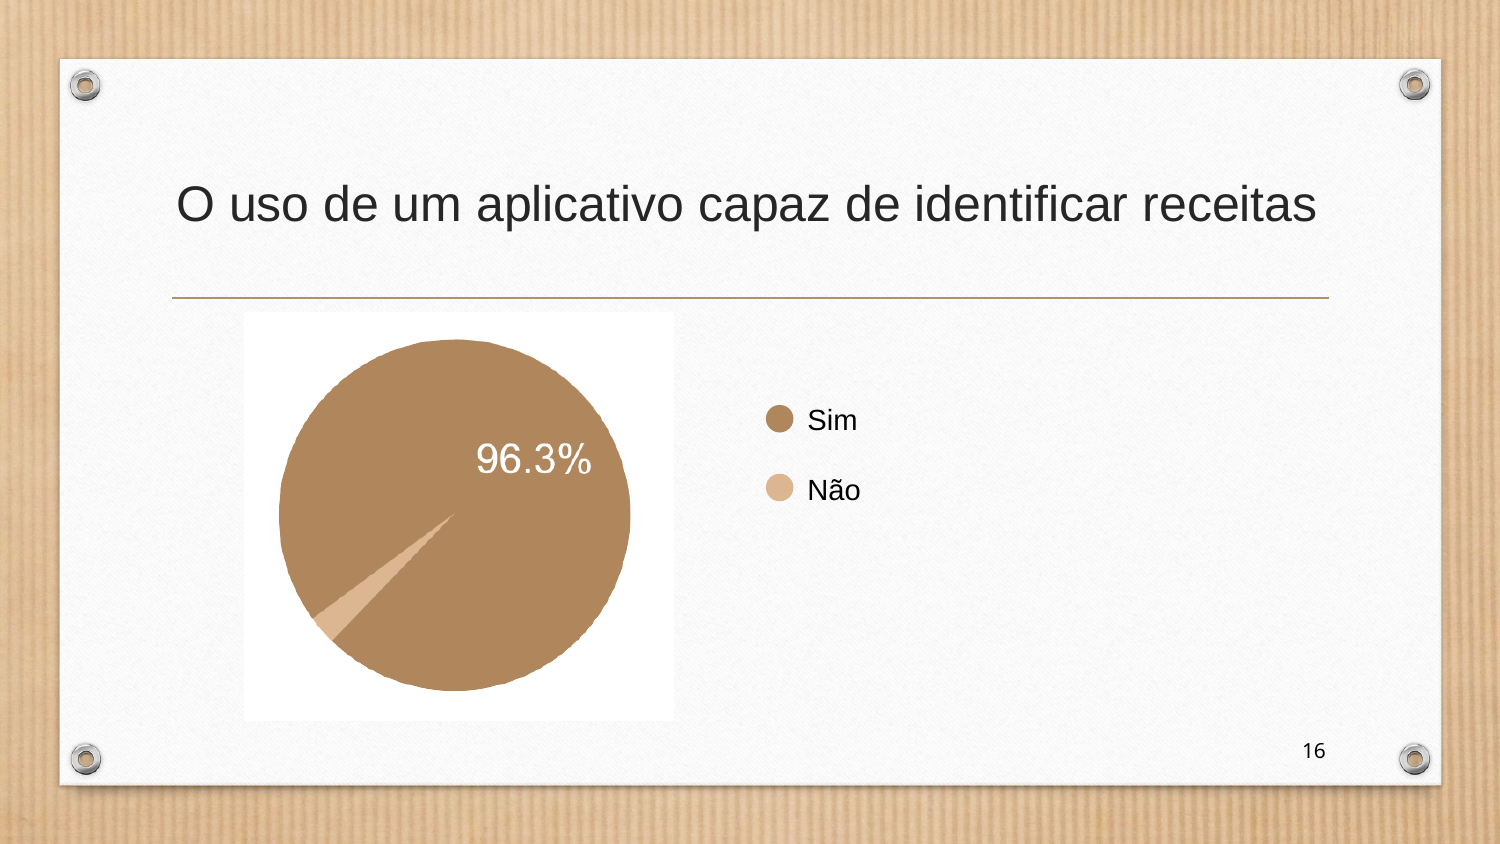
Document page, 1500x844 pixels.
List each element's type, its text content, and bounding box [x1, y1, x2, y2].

text_box [765, 404, 794, 433]
text_box Sim Não [792, 393, 876, 514]
picture [0, 0, 1500, 844]
title O uso de um aplicativo capaz de identificar receitas [55, 120, 1440, 282]
text_box [765, 473, 794, 502]
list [244, 311, 675, 721]
slide_number 16 [1273, 734, 1341, 769]
